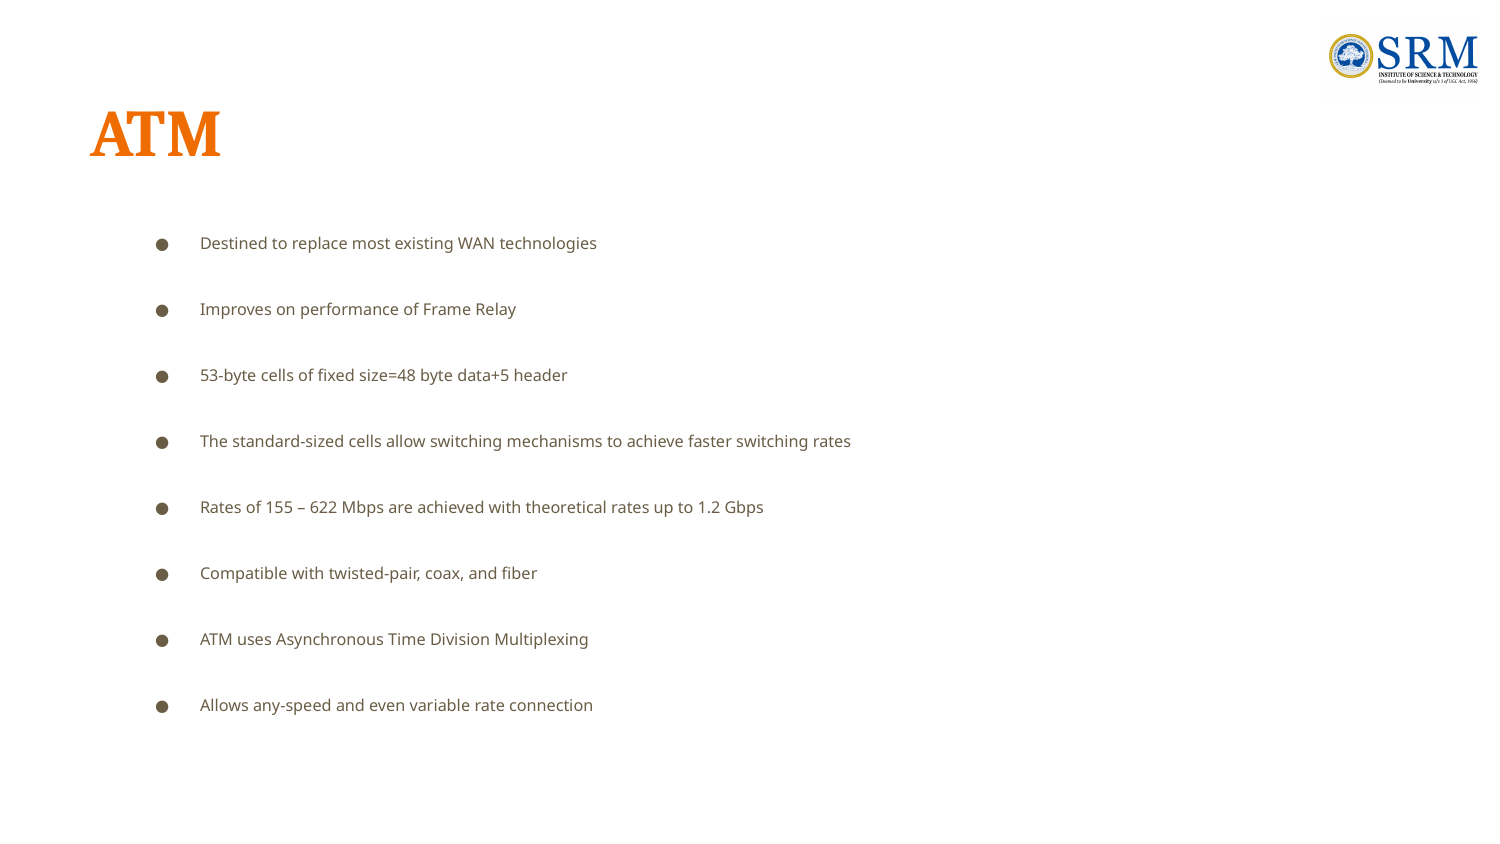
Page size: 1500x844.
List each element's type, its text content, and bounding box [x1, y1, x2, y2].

title ATM [75, 75, 1473, 191]
picture [1326, 16, 1481, 103]
list Destined to replace most existing WAN technologies Improves on performance of Frame Relay 53-byte cells of fixed size=48 byte data+5 header The standard-sized cells allow switching mechanisms to achieve faster switching rates Rates of 155 – 622 Mbps are achieved with theoretical rates up to 1.2 Gbps Compatible with twisted-pair, coax, and fiber ATM uses Asynchronous Time Division Multiplexing Allows any-speed and even variable rate connection [125, 206, 1500, 748]
